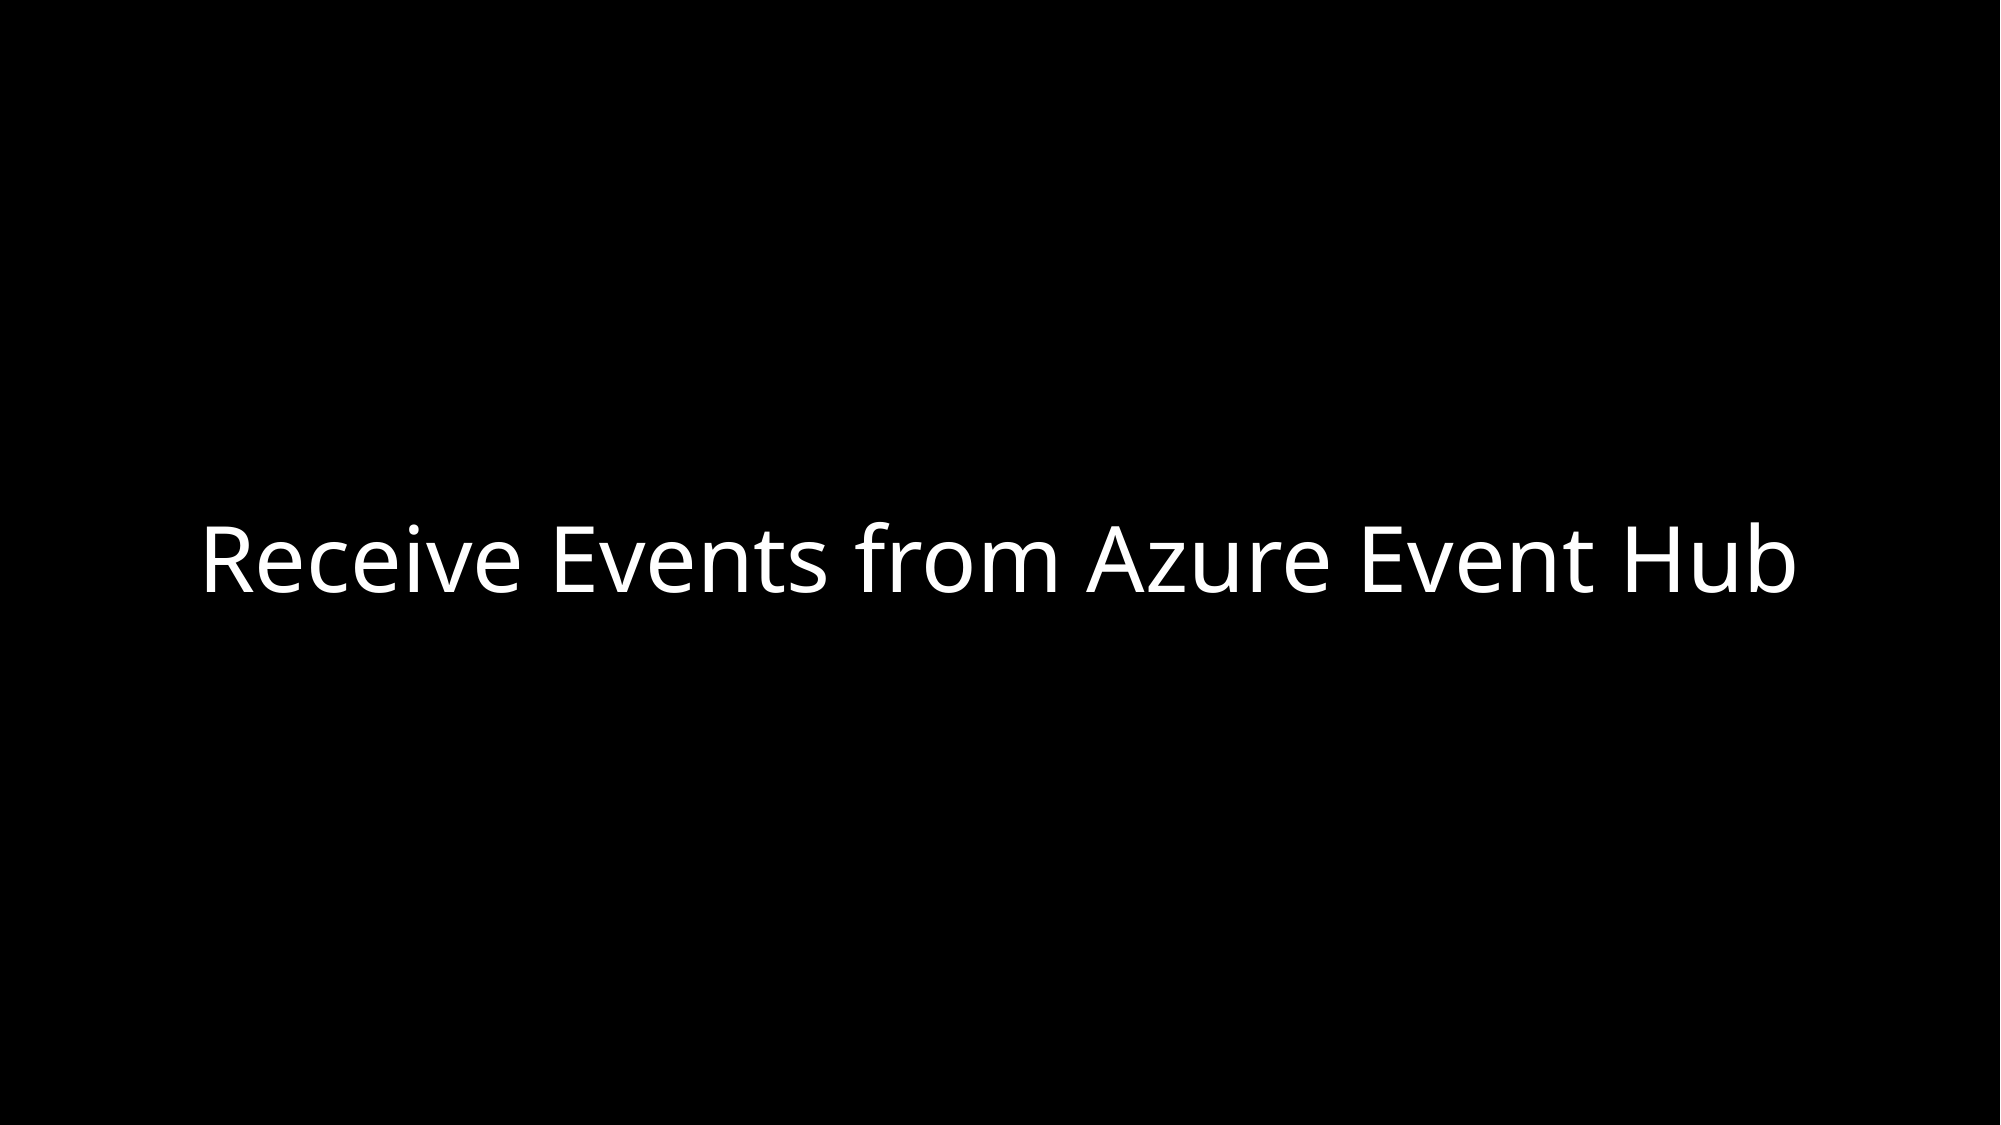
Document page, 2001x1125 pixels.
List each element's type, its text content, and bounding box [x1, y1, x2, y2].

title Receive Events from Azure Event Hub [137, 453, 1863, 672]
